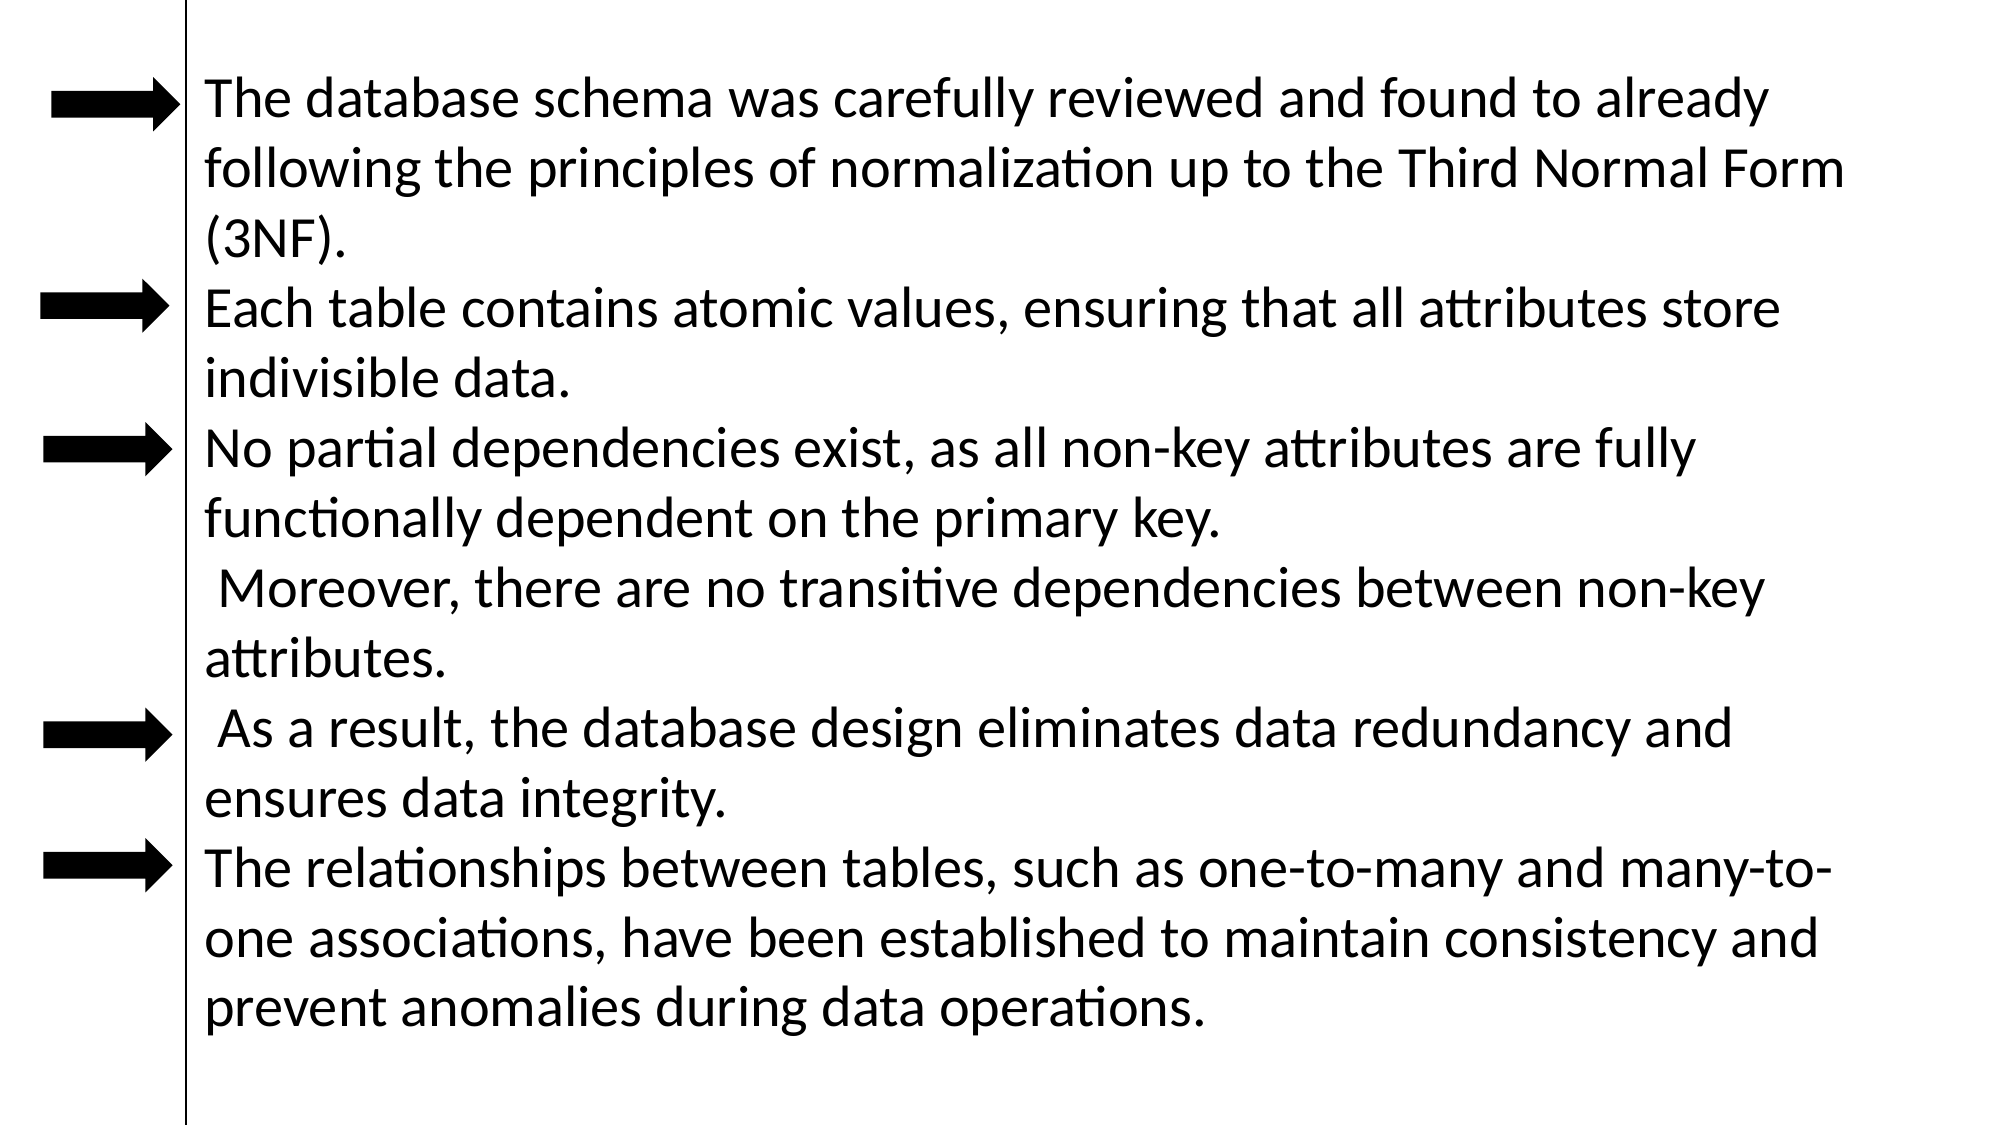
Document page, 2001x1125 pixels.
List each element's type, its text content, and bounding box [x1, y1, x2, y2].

text_box [43, 707, 173, 762]
text_box [40, 278, 170, 333]
text_box [43, 838, 173, 893]
text_box [43, 422, 173, 477]
text_box [51, 77, 181, 132]
text_box The database schema was carefully reviewed and found to already following the principles of normalization up to the Third Normal Form (3NF). Each table contains atomic values, ensuring that all attributes store indivisible data. No partial dependencies exist, as all non-key attributes are fully functionally dependent on the primary key. Moreover, there are no transitive dependencies between non-key attributes. As a result, the database design eliminates data redundancy and ensures data integrity. The relationships between tables, such as one-to-many and many-to-one associations, have been established to maintain consistency and prevent anomalies during data operations. [189, 51, 1932, 1046]
